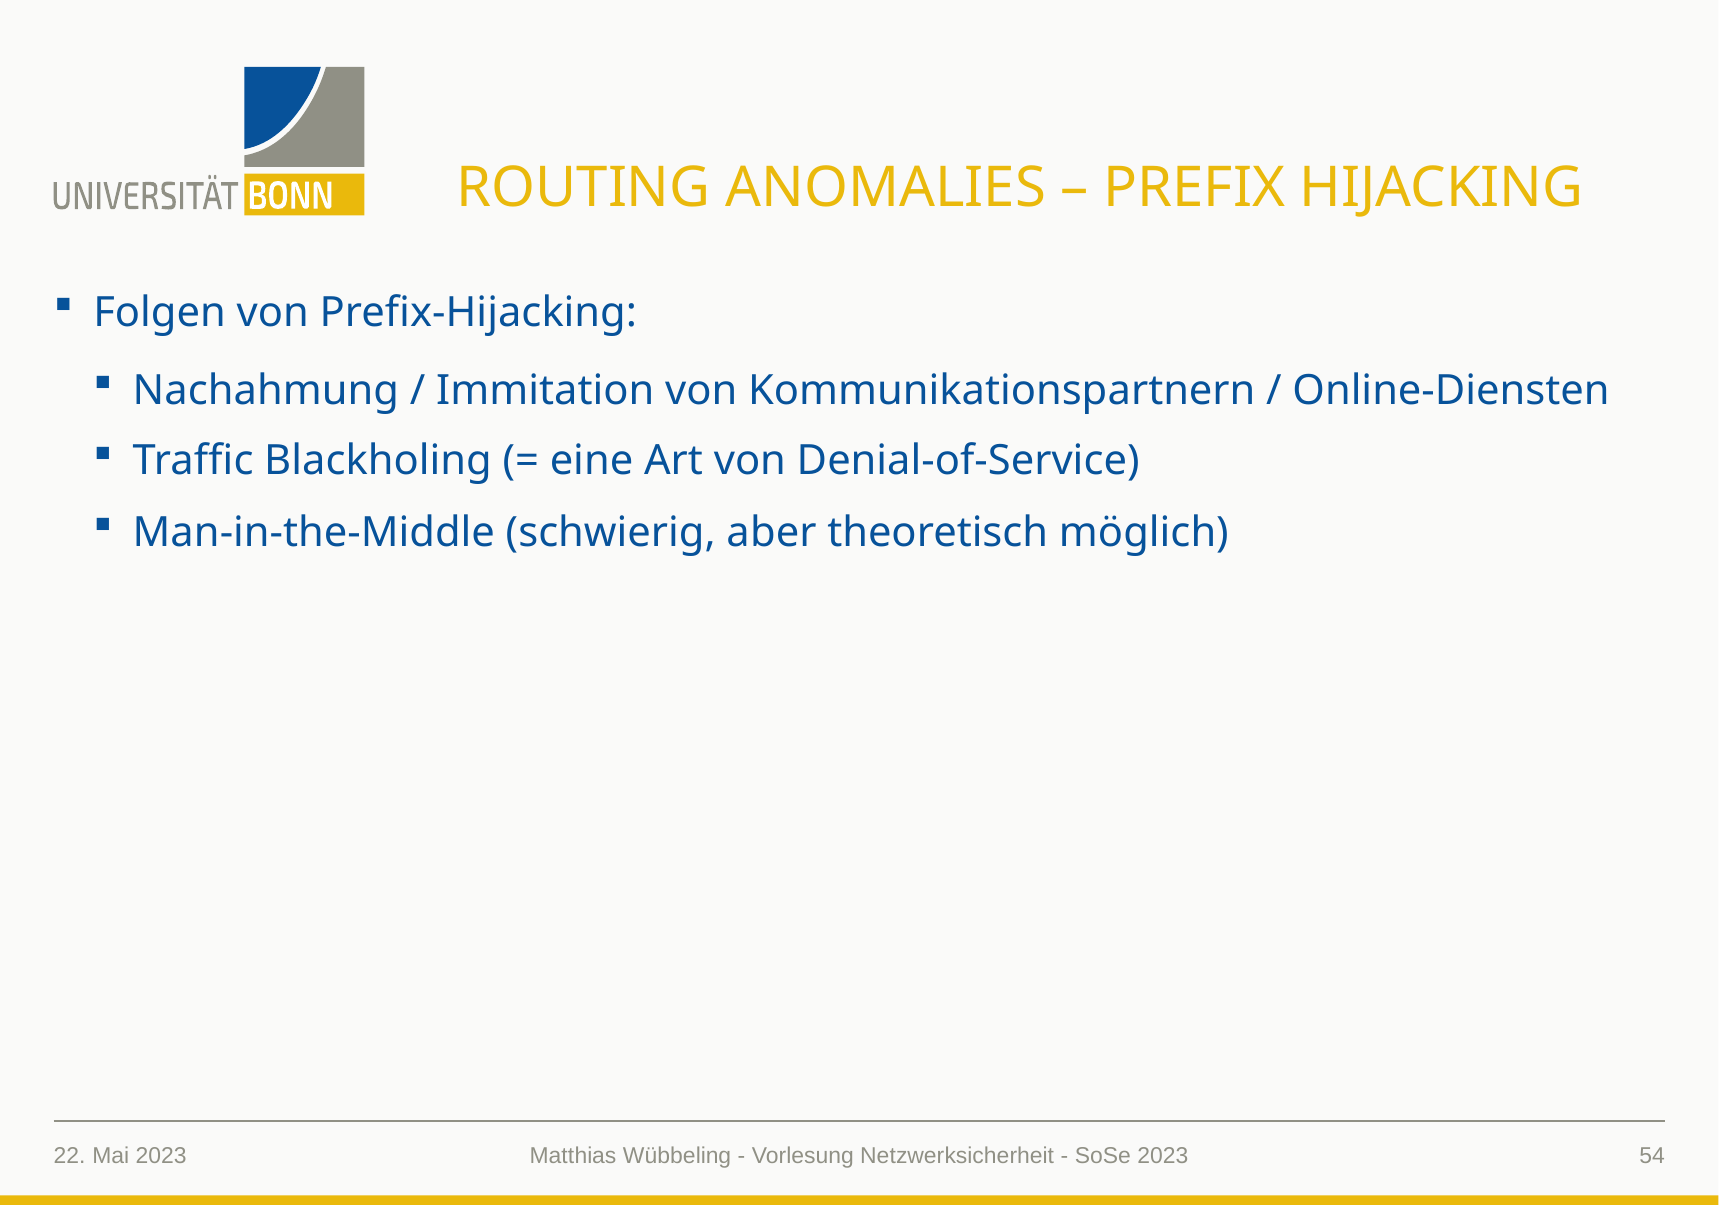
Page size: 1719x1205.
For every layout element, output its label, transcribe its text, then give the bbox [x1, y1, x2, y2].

list Folgen von Prefix-Hijacking: Nachahmung / Immitation von Kommunikationspartnern / Online-Diensten Traffic Blackholing (= eine Art von Denial-of-Service) Man-in-the-Middle (schwierig, aber theoretisch möglich) [53, 284, 1665, 1055]
title Routing Anomalies – Prefix Hijacking [456, 67, 1665, 218]
footer Matthias Wübbeling - Vorlesung Netzwerksicherheit - SoSe 2023 [389, 1121, 1329, 1189]
slide_number 54 [1557, 1121, 1665, 1189]
slide_number 22. Mai 2023 [53, 1121, 215, 1189]
